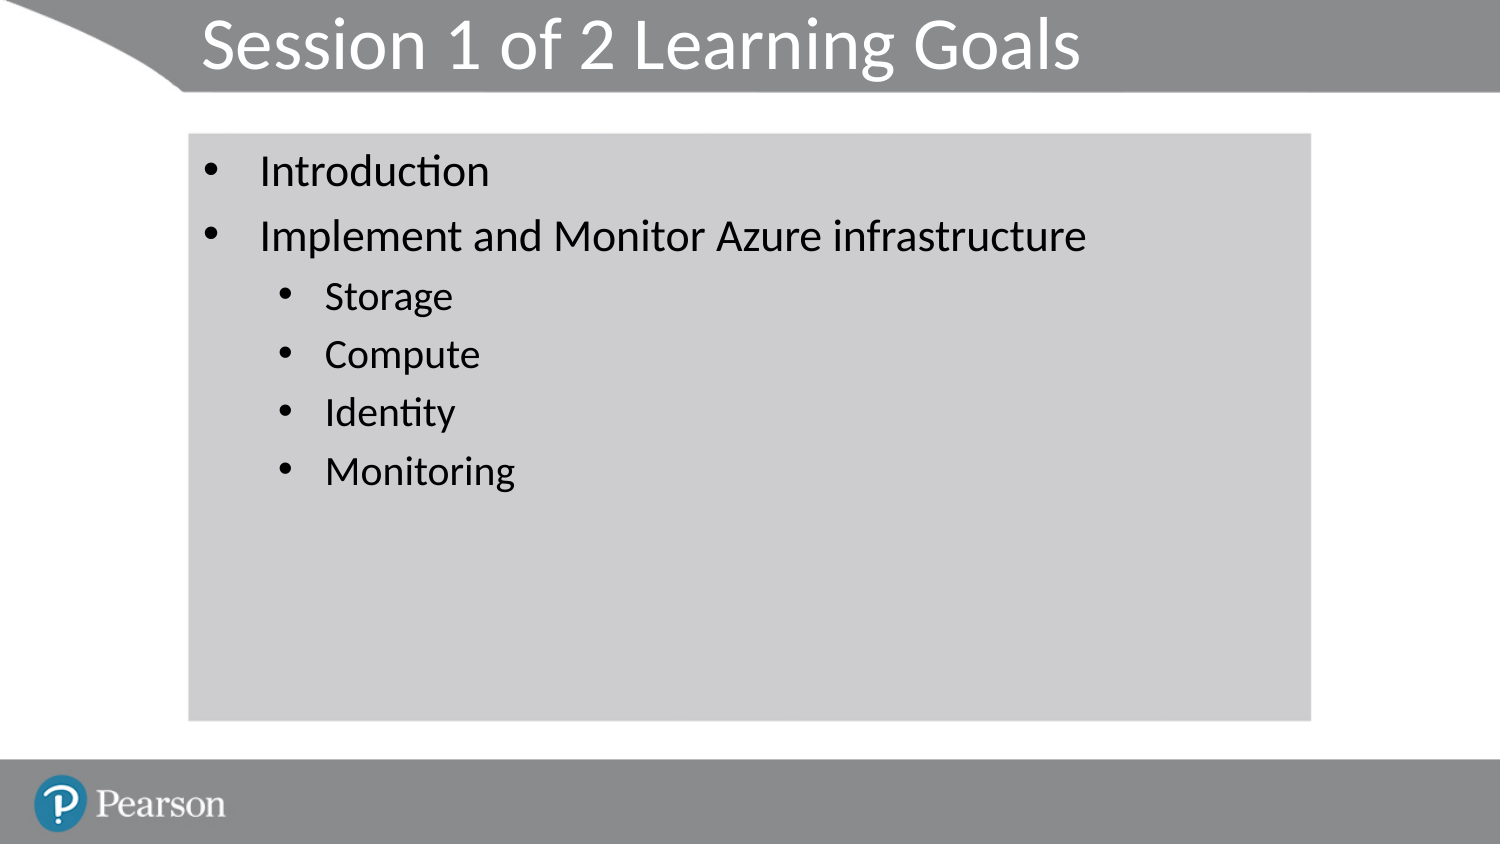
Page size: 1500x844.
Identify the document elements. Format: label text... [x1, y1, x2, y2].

picture [0, 0, 1500, 844]
title Session 1 of 2 Learning Goals [186, 0, 1425, 79]
list Introduction Implement and Monitor Azure infrastructure Storage Compute Identity Monitoring [188, 133, 1311, 716]
